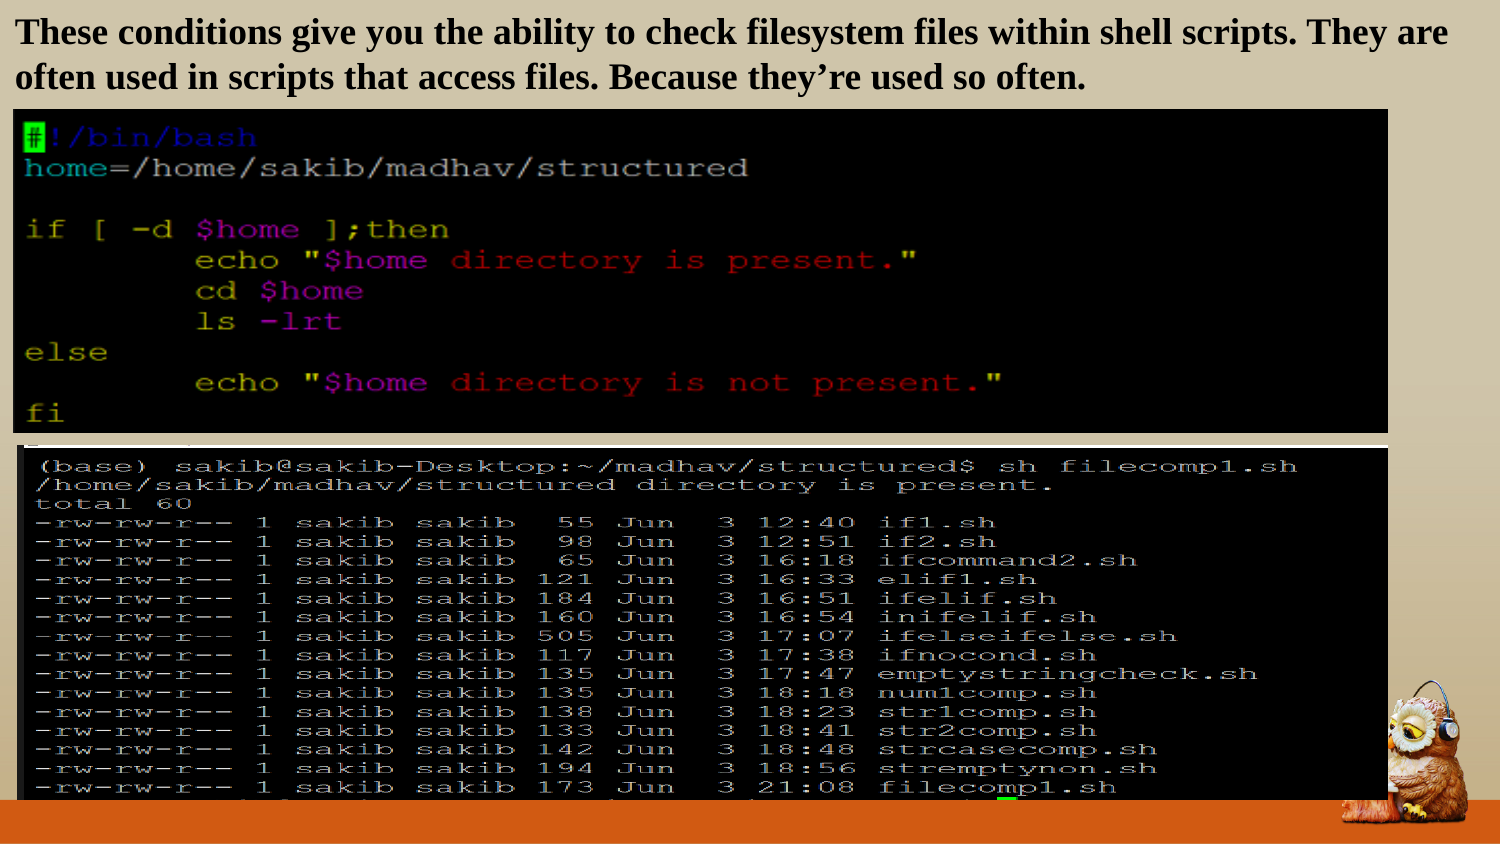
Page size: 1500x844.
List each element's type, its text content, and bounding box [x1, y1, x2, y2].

picture [13, 109, 1389, 434]
picture [17, 445, 1468, 826]
list These conditions give you the ability to check filesystem files within shell scripts. They are often used in scripts that access files. Because they’re used so often. [0, 0, 1500, 800]
